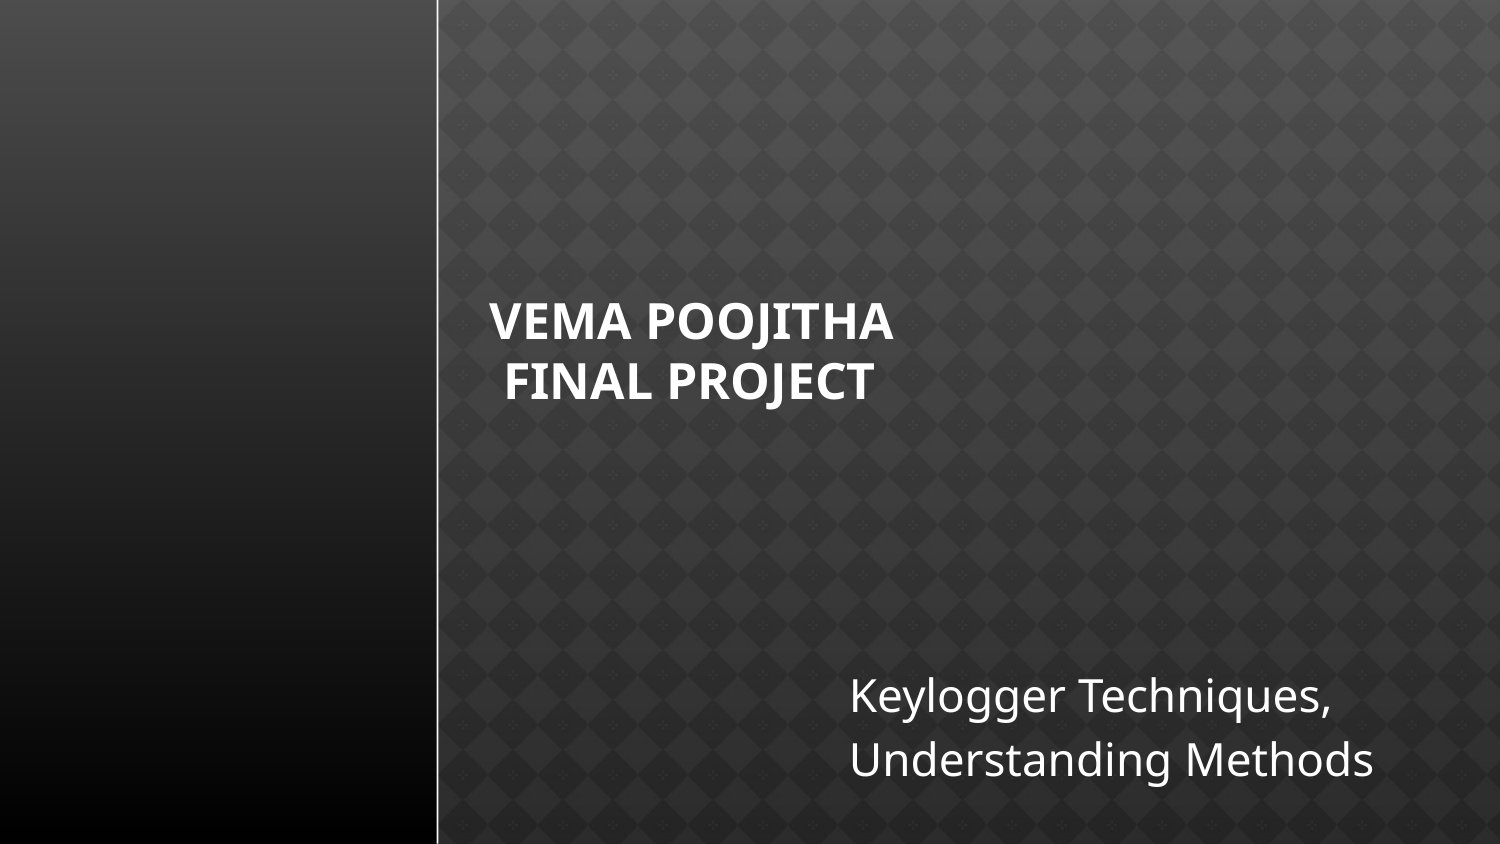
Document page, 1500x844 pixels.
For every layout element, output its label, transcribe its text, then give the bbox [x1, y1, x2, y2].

picture [439, 653, 1500, 844]
subtitle Keylogger Techniques, Understanding Methods [833, 643, 1454, 727]
title VEMA POOJITHA Final Project [475, 275, 1500, 516]
